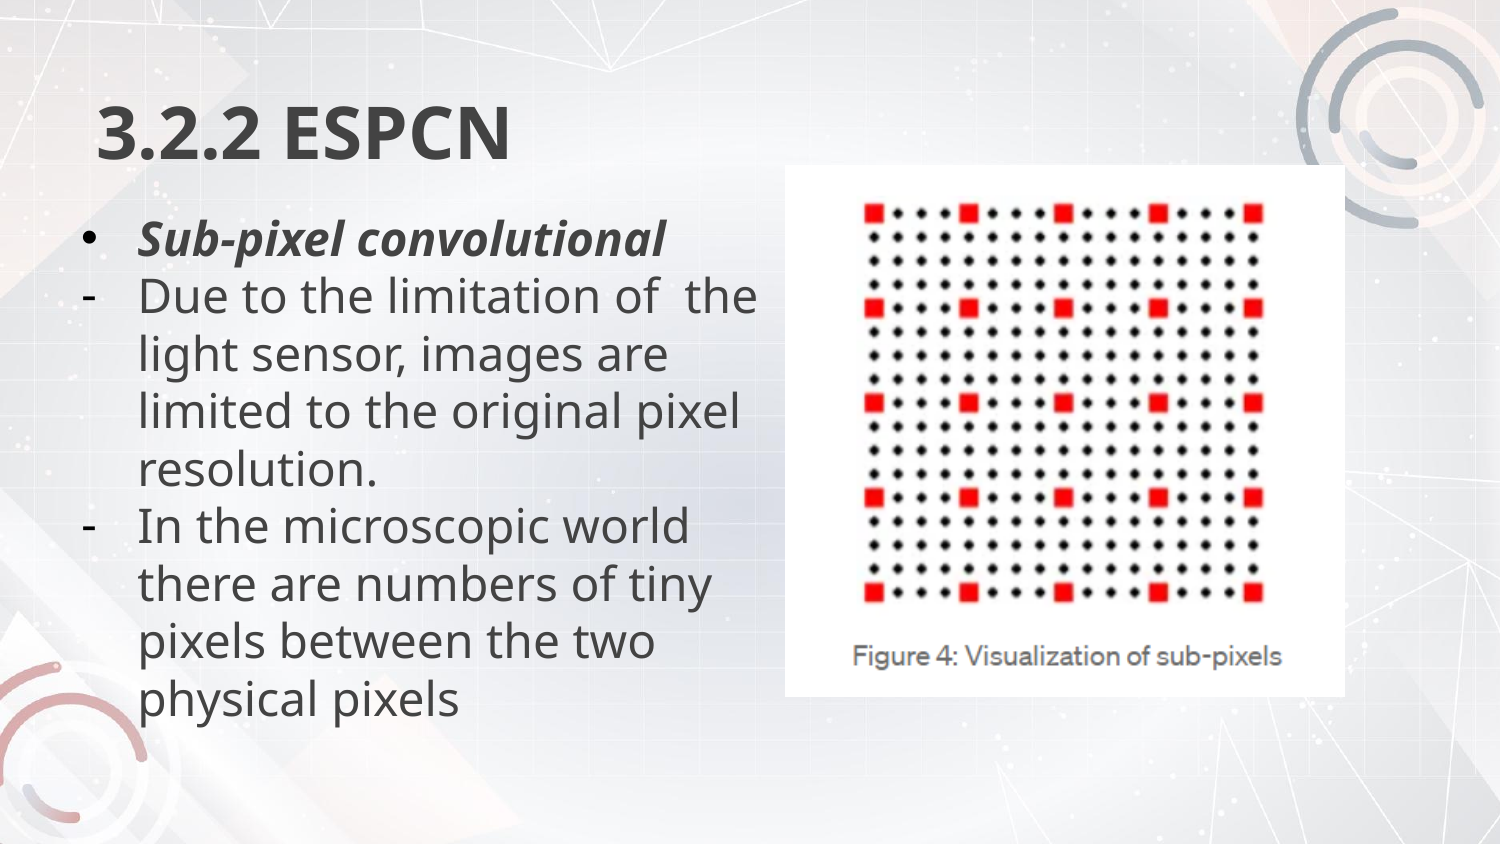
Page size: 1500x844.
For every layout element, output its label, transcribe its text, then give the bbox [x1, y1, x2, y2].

picture [0, 0, 1500, 844]
title 3.2.2 ESPCN [81, 71, 1345, 166]
text_box Sub-pixel convolutional Due to the limitation of the light sensor, images are limited to the original pixel resolution. In the microscopic world there are numbers of tiny pixels between the two physical pixels [81, 631, 789, 726]
